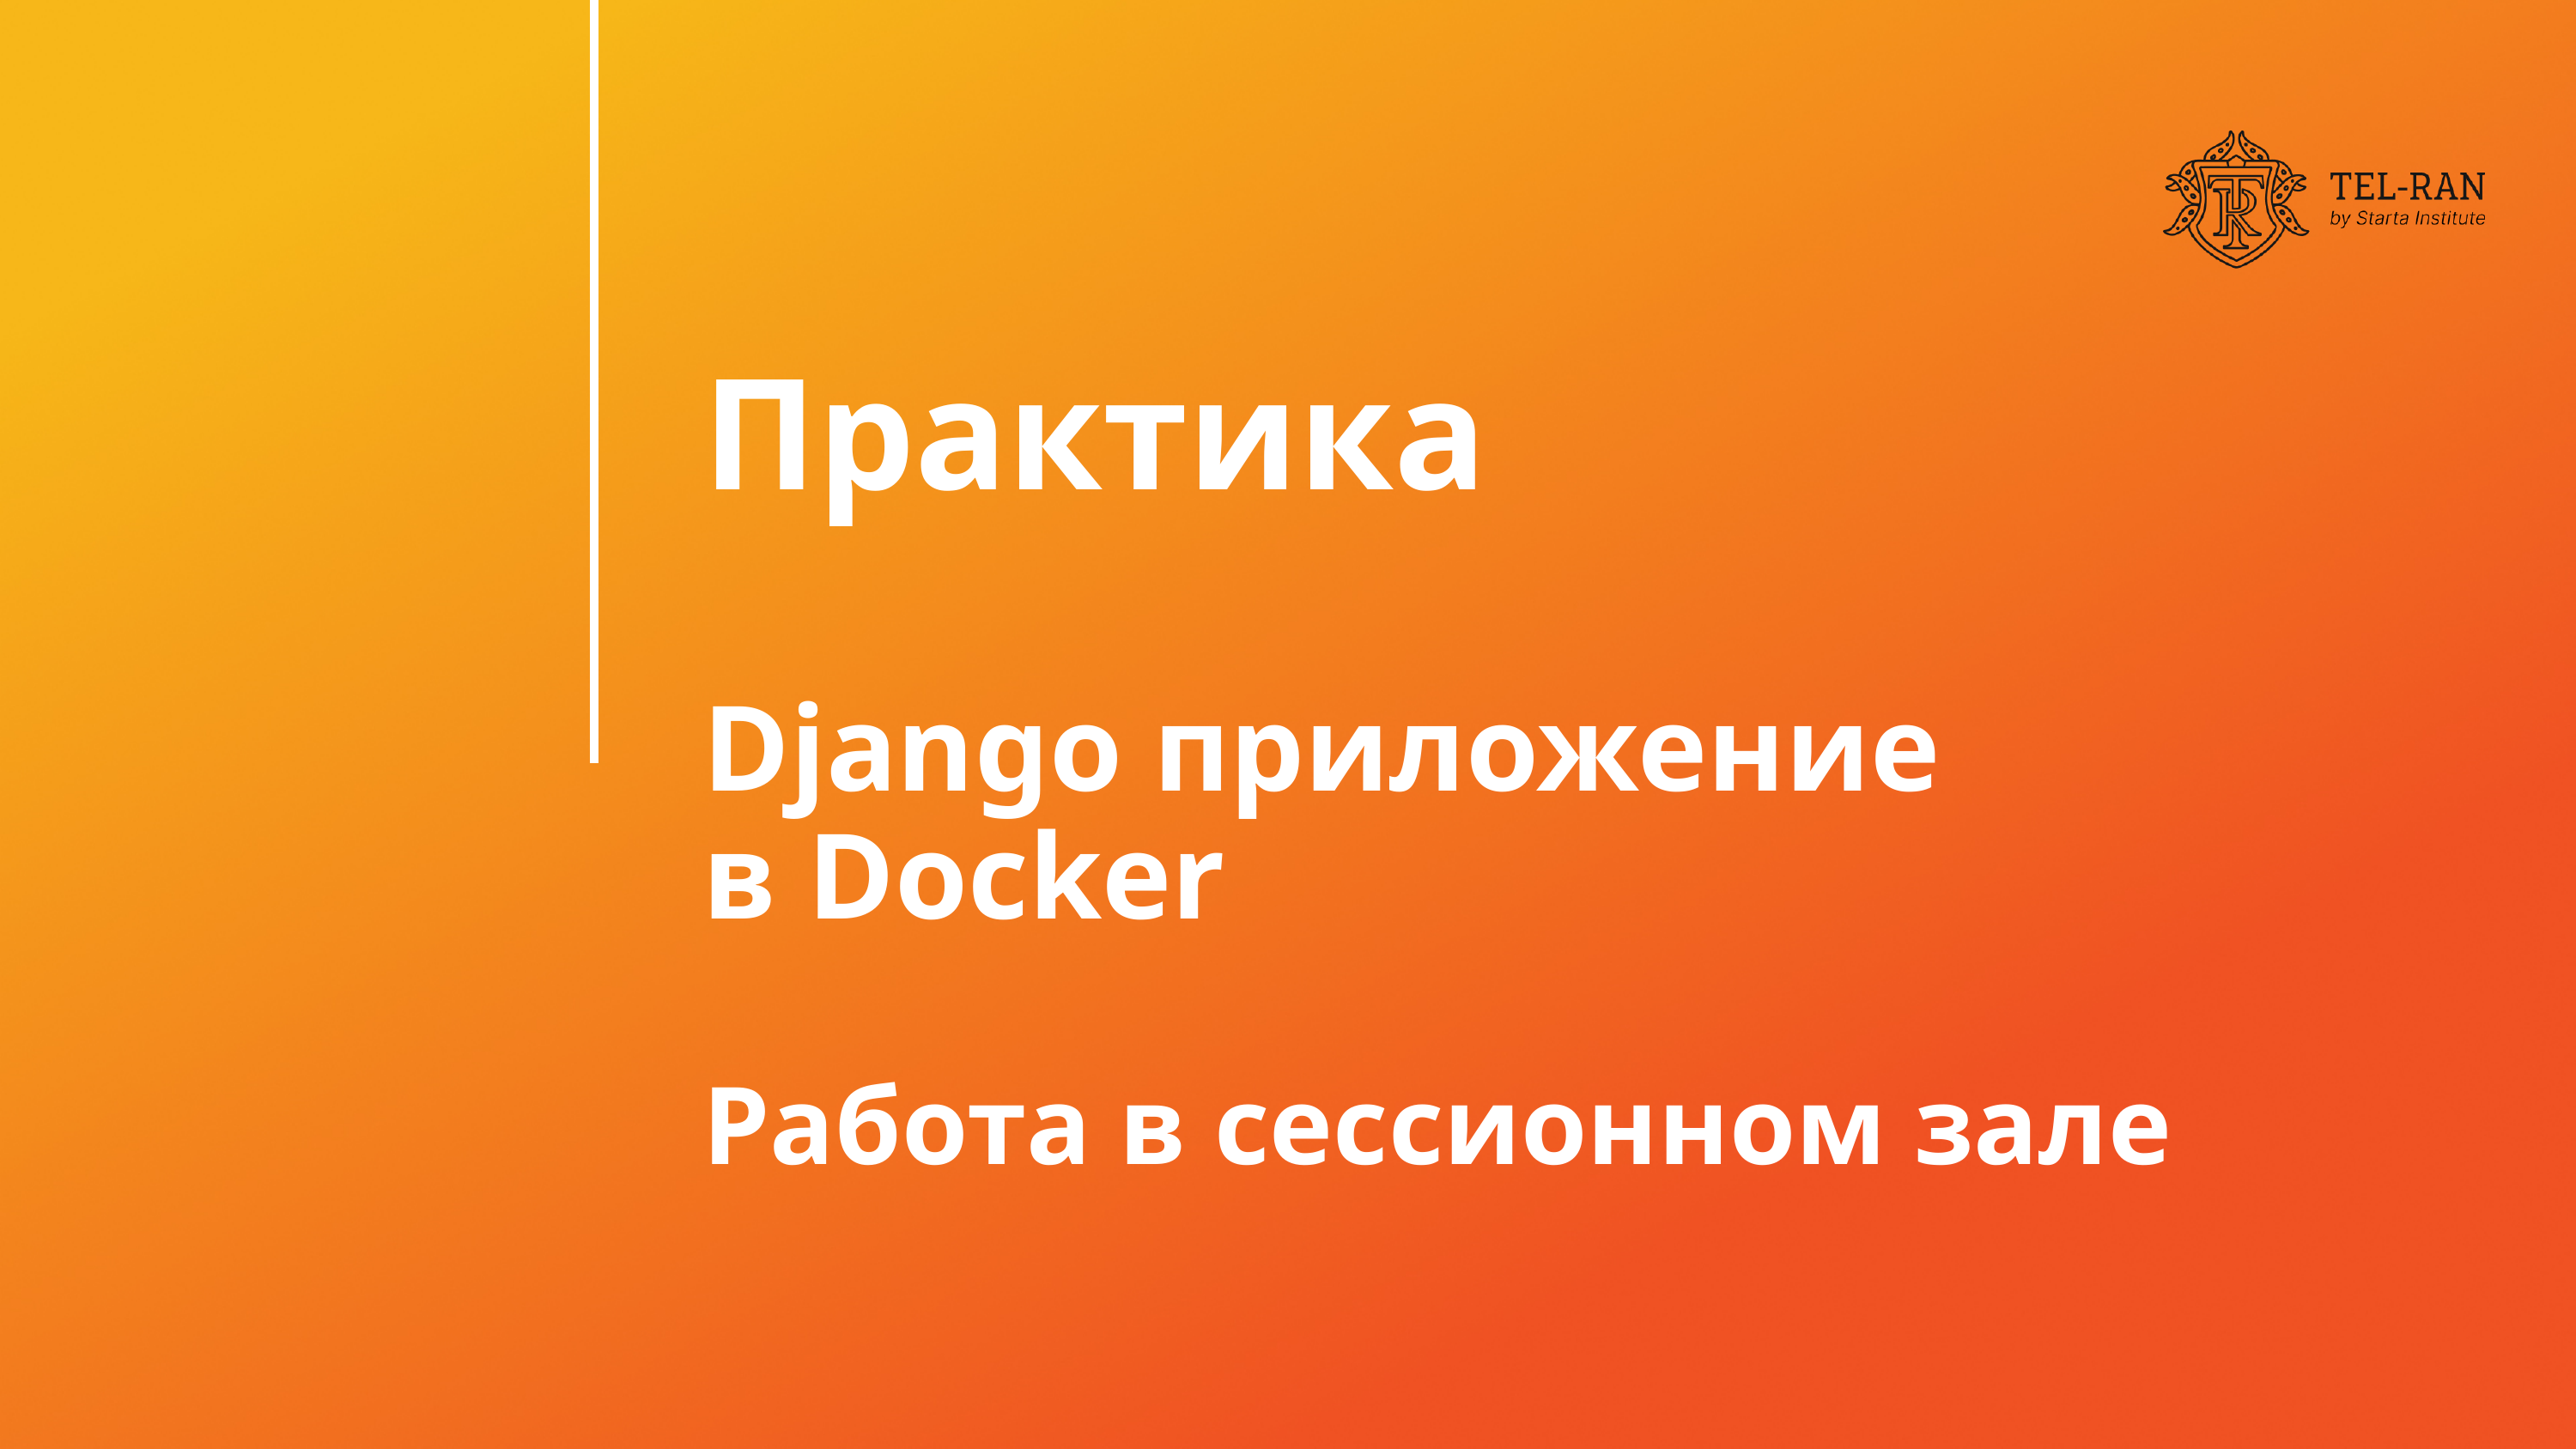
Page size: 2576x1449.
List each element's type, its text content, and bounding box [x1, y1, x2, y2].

picture [0, 0, 2576, 1449]
text_box Практика Django приложение в Docker Работа в сессионном зале [702, 357, 2339, 1005]
